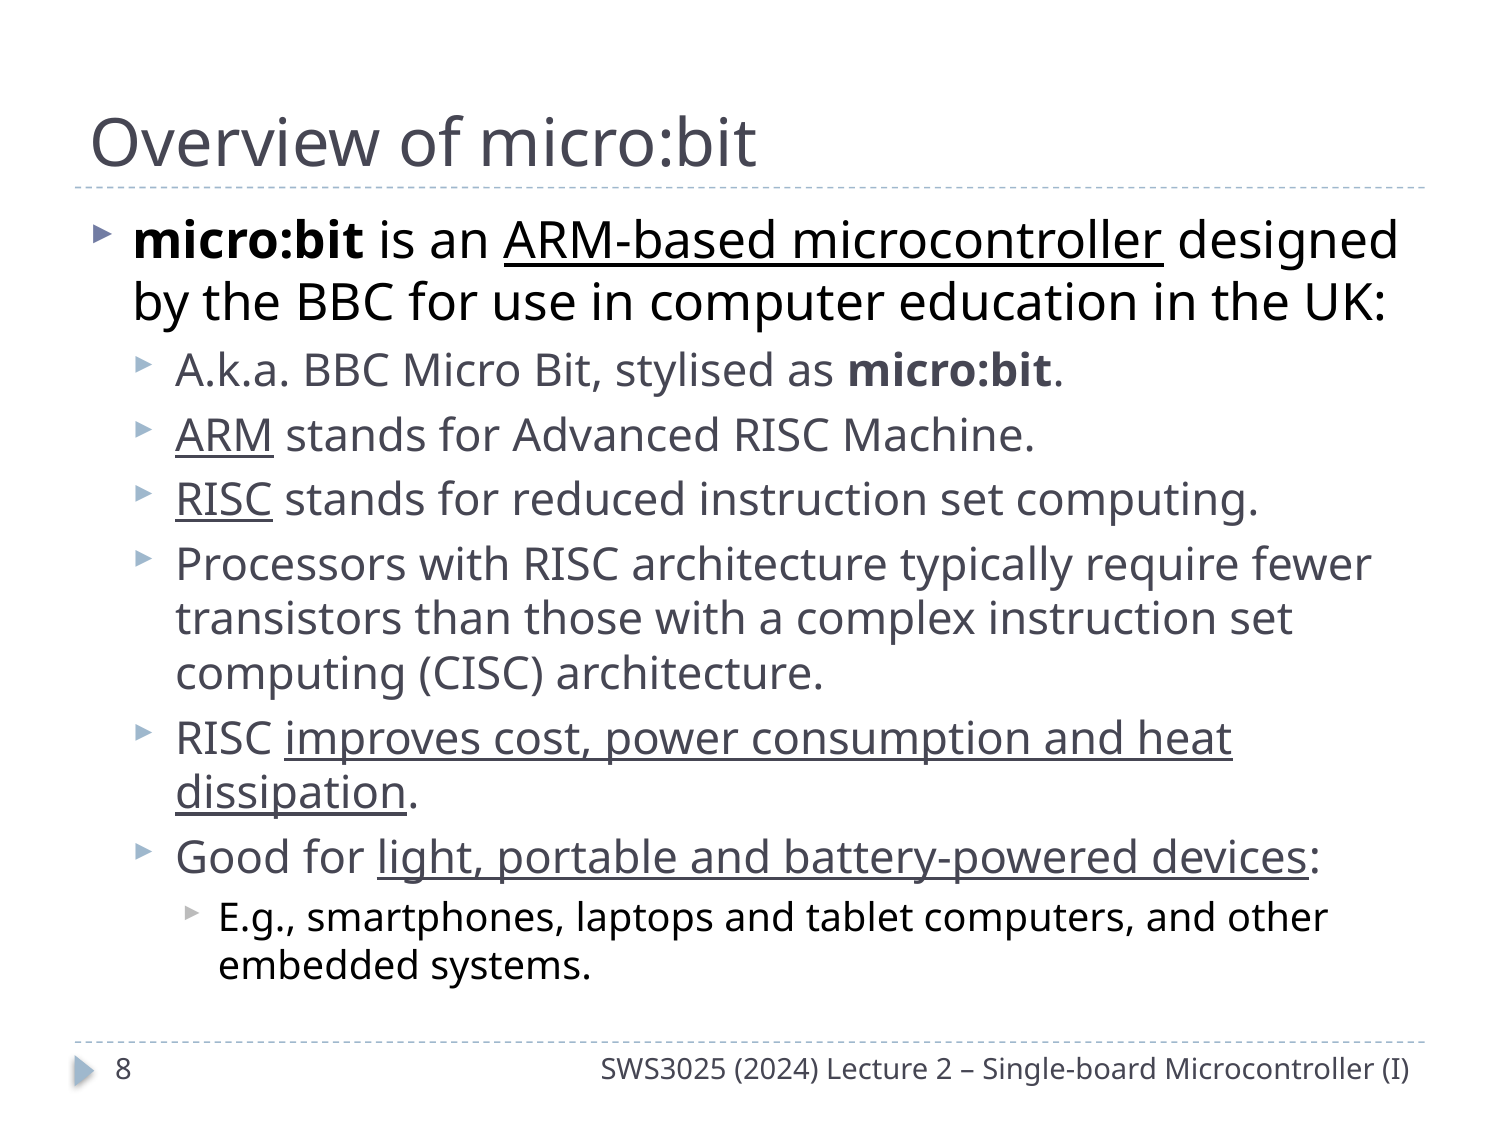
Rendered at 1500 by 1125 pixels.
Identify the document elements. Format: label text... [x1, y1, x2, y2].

footer SWS3025 (2024) Lecture 2 – Single-board Microcontroller (I) [426, 1043, 1425, 1103]
title Overview of micro:bit [75, 24, 1425, 188]
list micro:bit is an ARM-based microcontroller designed by the BBC for use in computer education in the UK: A.k.a. BBC Micro Bit, stylised as micro:bit. ARM stands for Advanced RISC Machine. RISC stands for reduced instruction set computing. Processors with RISC architecture typically require fewer transistors than those with a complex instruction set computing (CISC) architecture. RISC improves cost, power consumption and heat dissipation. Good for light, portable and battery-powered devices: E.g., smartphones, laptops and tablet computers, and other embedded systems. [75, 200, 1425, 1043]
slide_number 7 [100, 1043, 426, 1103]
